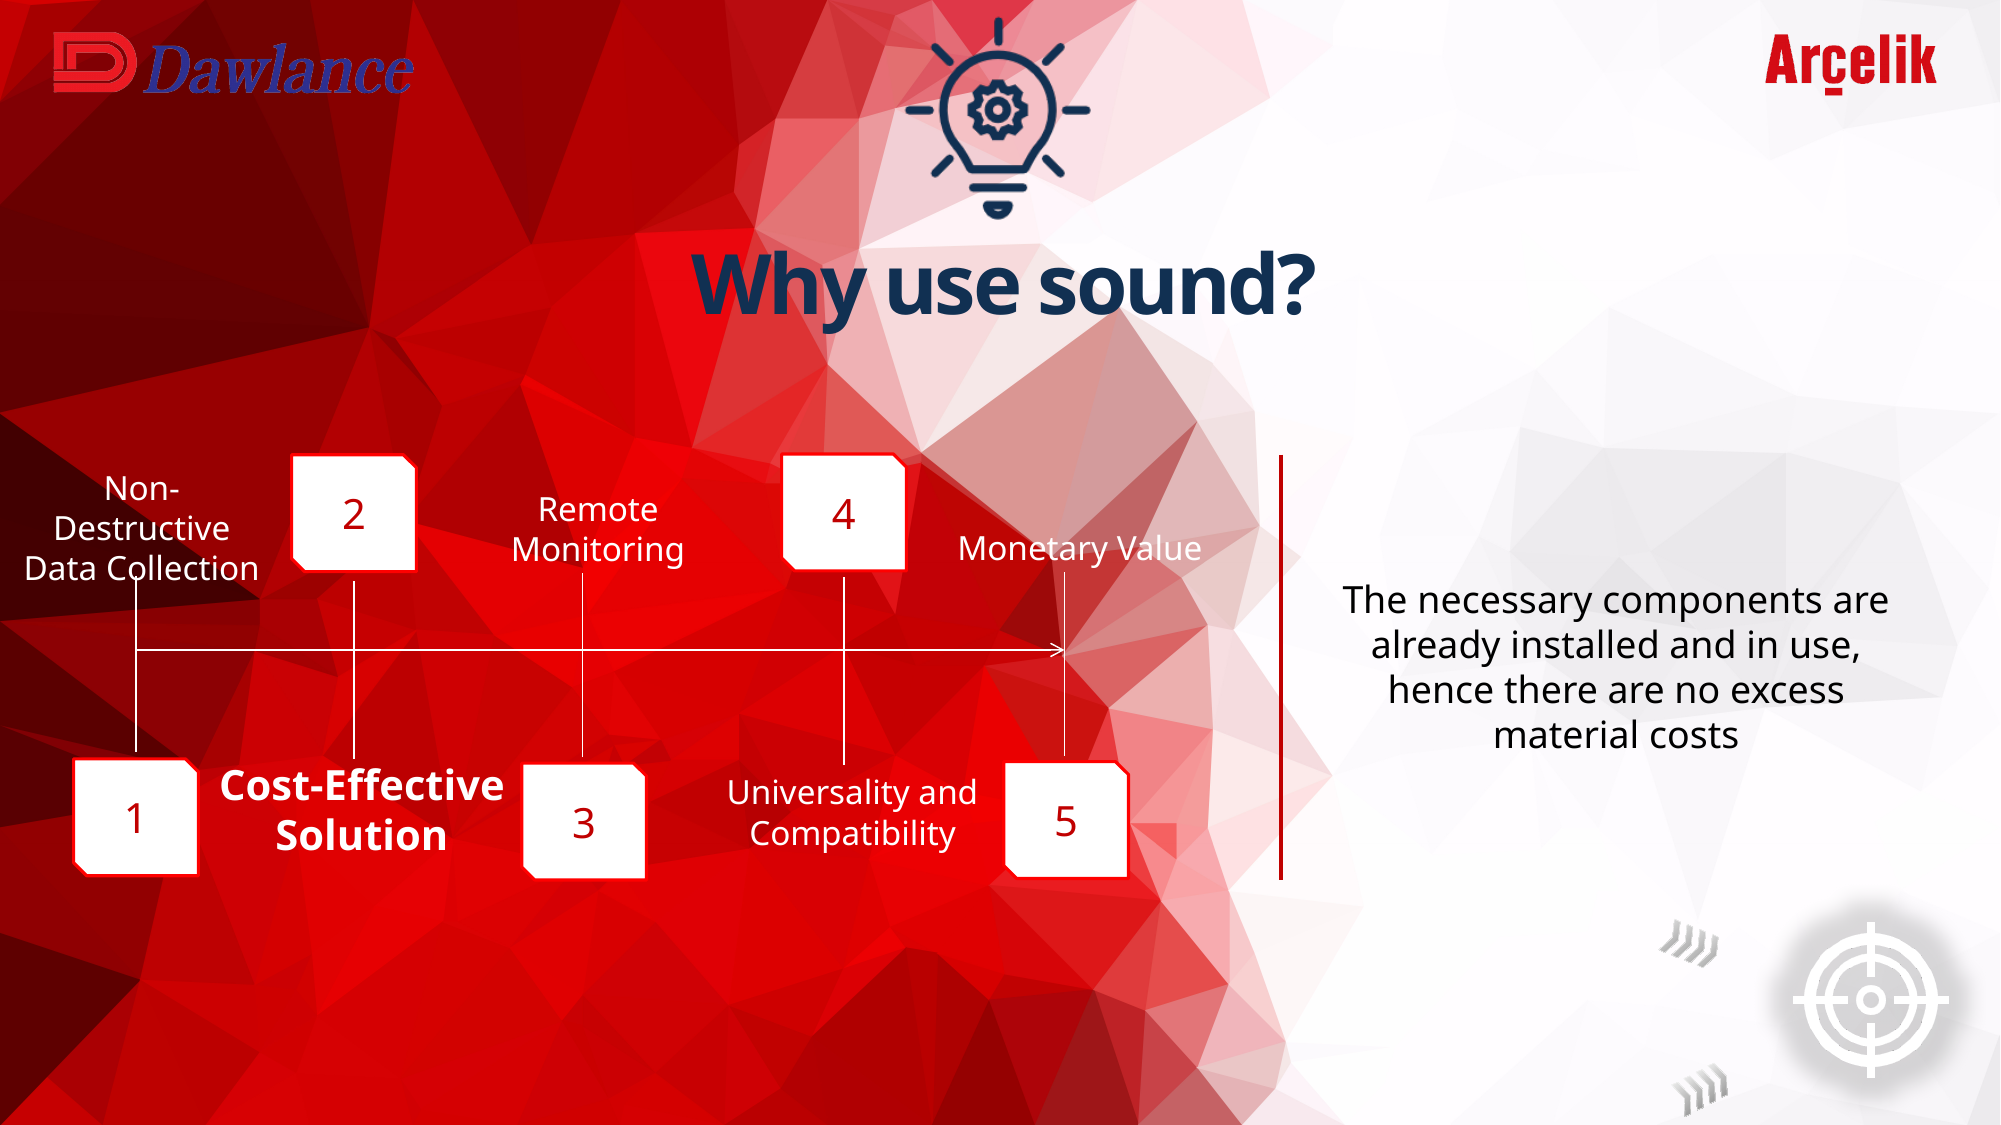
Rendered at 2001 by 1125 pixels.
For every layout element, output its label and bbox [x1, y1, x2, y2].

text_box [1675, 1064, 1730, 1114]
text_box [1664, 920, 1719, 970]
picture [0, 0, 2001, 1125]
